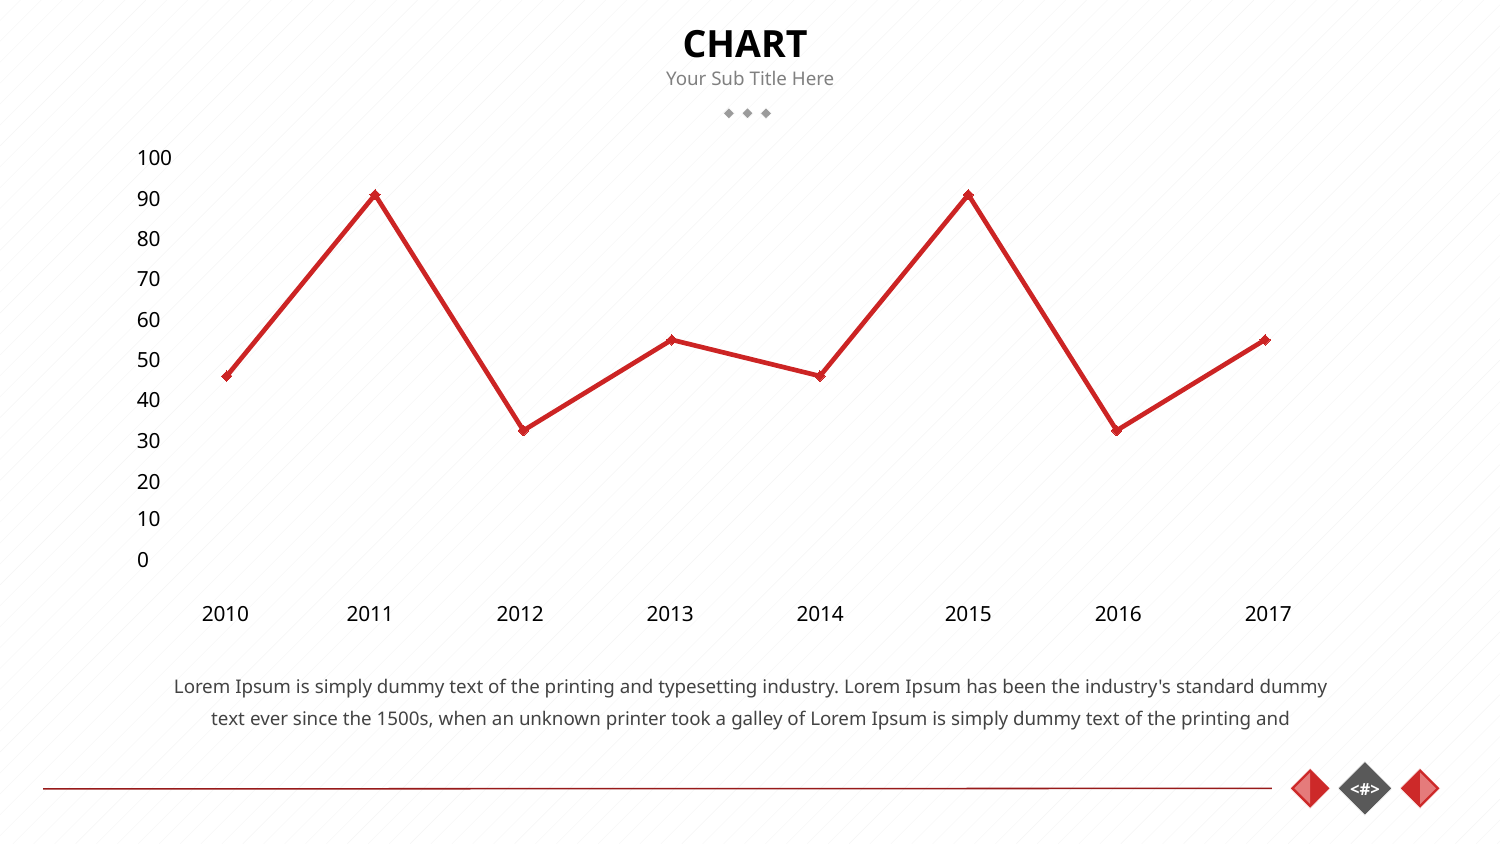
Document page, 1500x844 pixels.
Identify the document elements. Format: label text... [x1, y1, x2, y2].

text_box Lorem Ipsum is simply dummy text of the printing and typesetting industry. Lorem Ipsum has been the industry's standard dummy text ever since the 1500s, when an unknown printer took a galley of Lorem Ipsum is simply dummy text of the printing and [156, 658, 1344, 737]
slide_number 25 [1333, 769, 1397, 808]
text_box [121, 137, 188, 580]
chart [127, 130, 1365, 604]
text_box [186, 592, 1307, 634]
title CHART [112, 0, 1388, 85]
